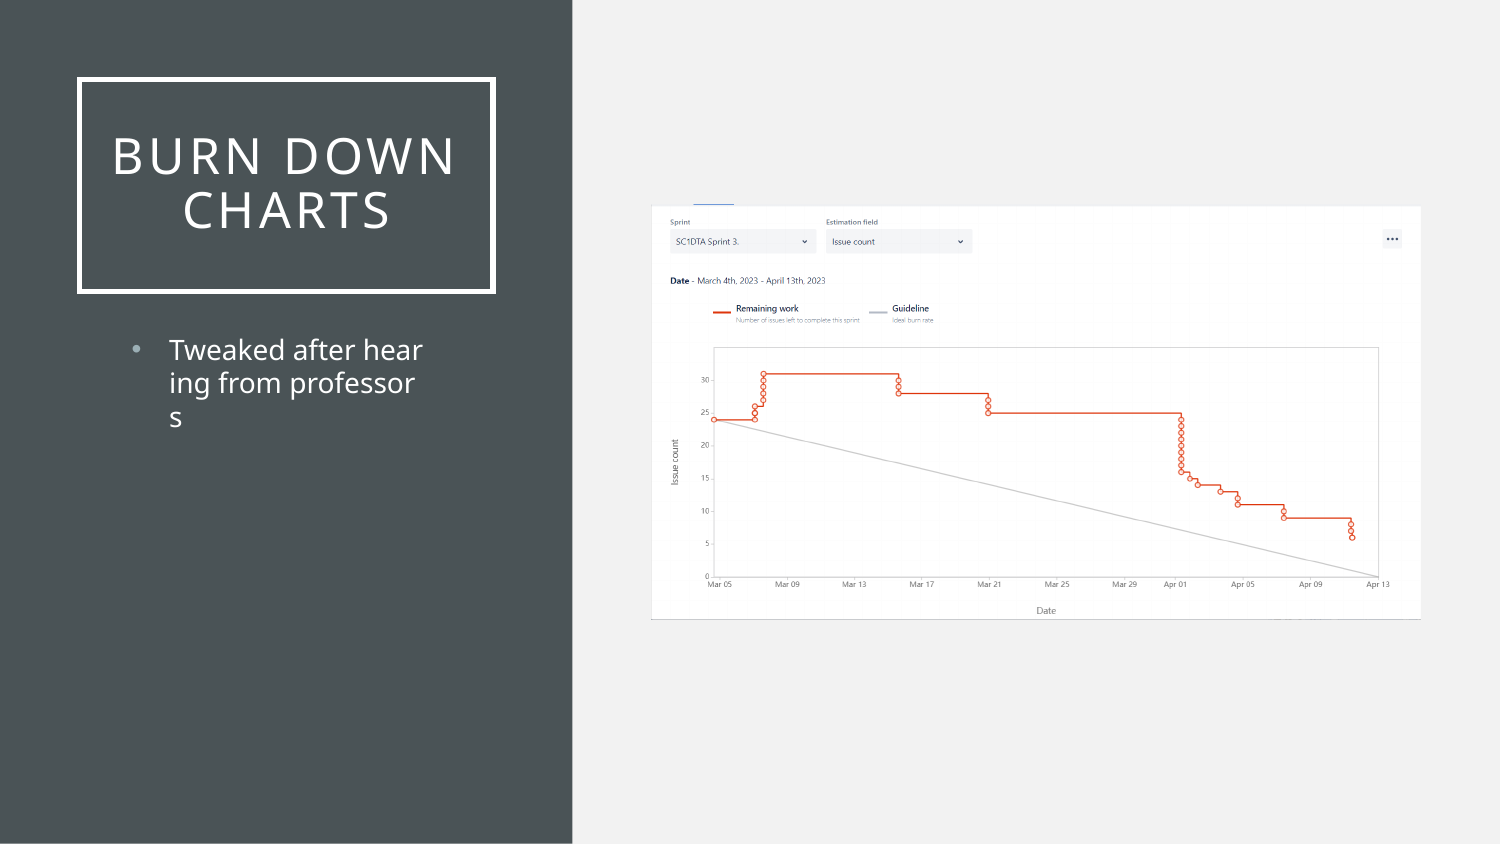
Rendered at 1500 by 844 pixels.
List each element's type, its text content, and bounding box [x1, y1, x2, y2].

list Tweaked after hearing from professors [79, 324, 444, 742]
title Burn down Charts [77, 77, 496, 294]
text_box [0, 0, 573, 844]
picture [651, 204, 1421, 620]
text_box [573, 0, 1500, 844]
